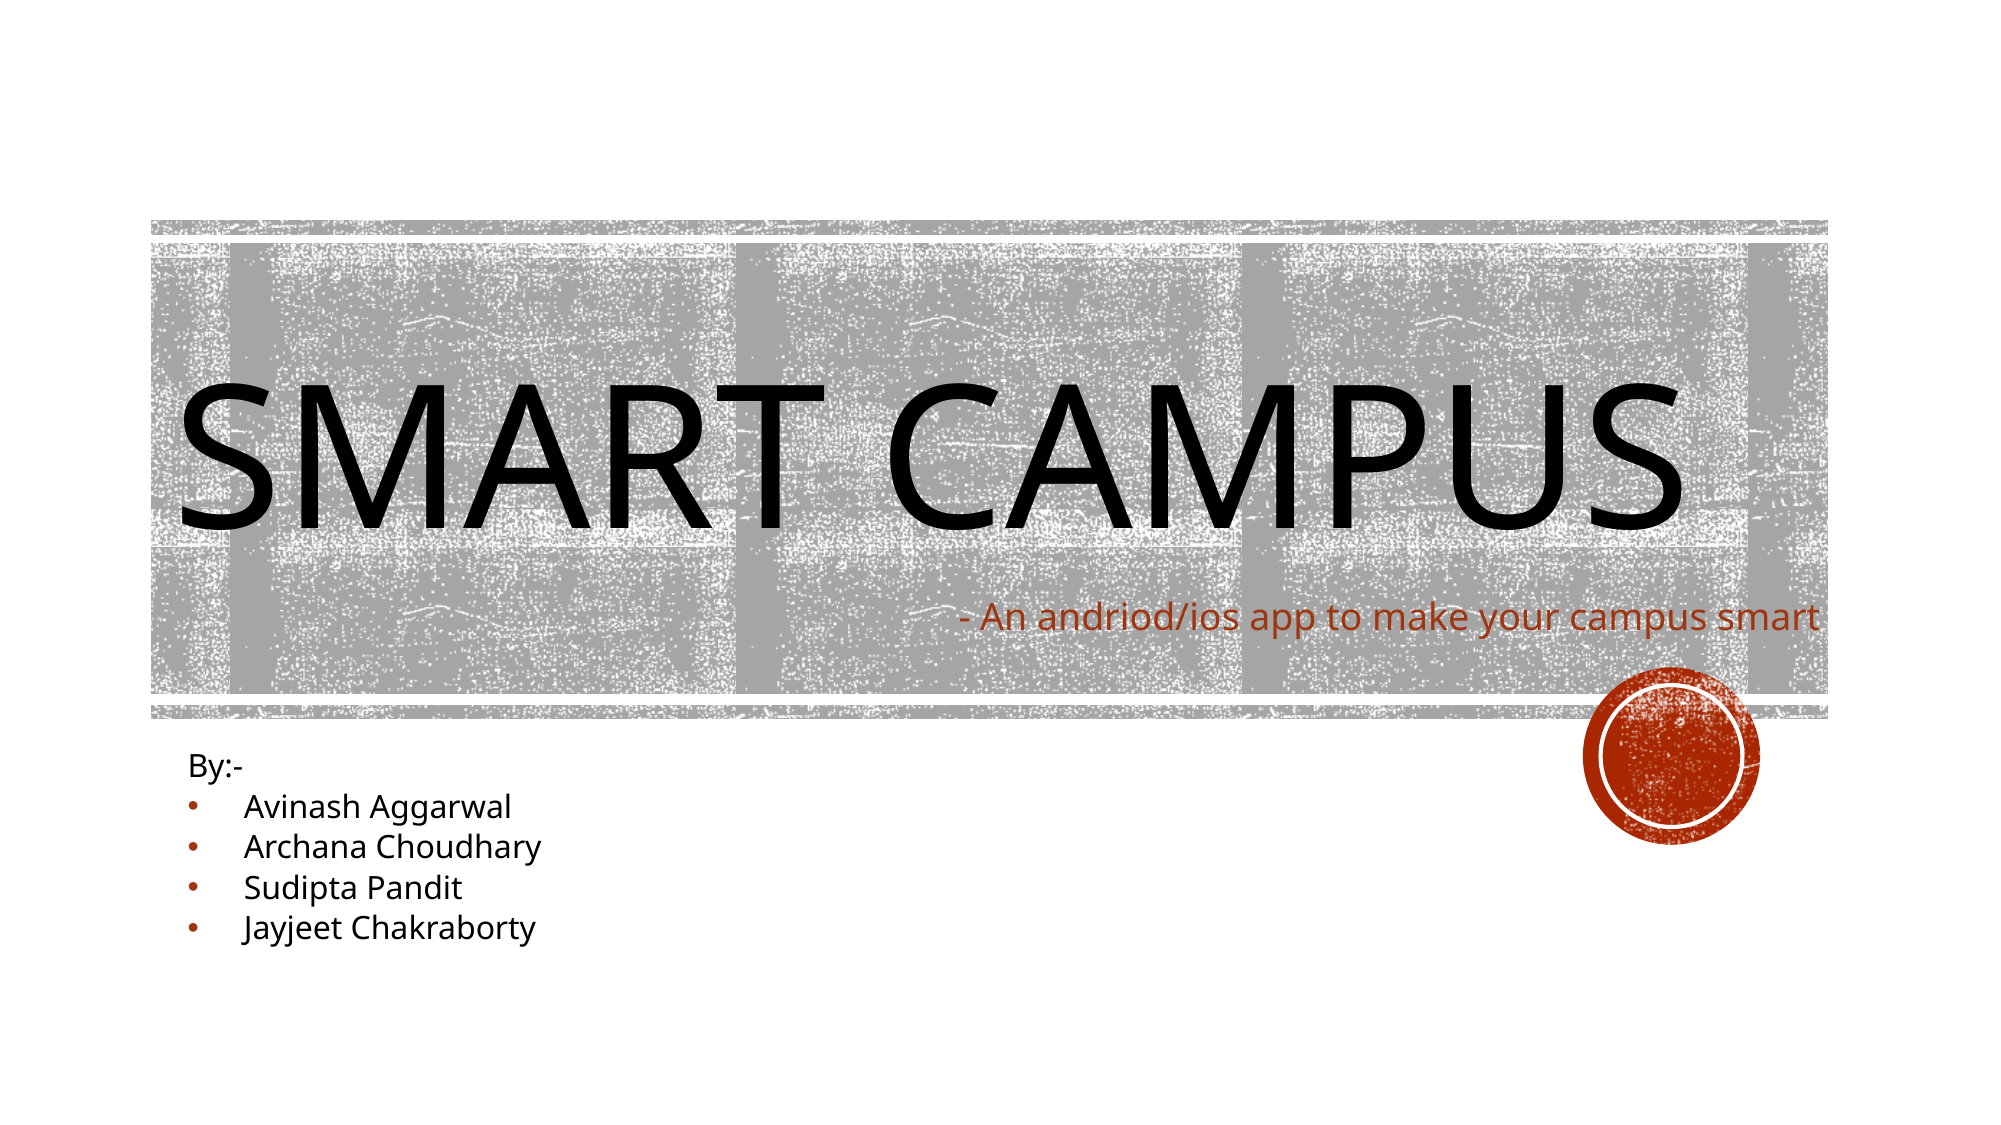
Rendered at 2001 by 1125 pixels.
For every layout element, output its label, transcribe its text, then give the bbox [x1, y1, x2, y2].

subtitle By:- Avinash Aggarwal Archana Choudhary Sudipta Pandit Jayjeet Chakraborty [172, 738, 1467, 958]
title SMART CAMPUS [157, 221, 1843, 720]
picture [1603, 720, 1740, 824]
text_box - An andriod/ios app to make your campus smart [943, 585, 1927, 646]
picture [1582, 720, 1761, 845]
